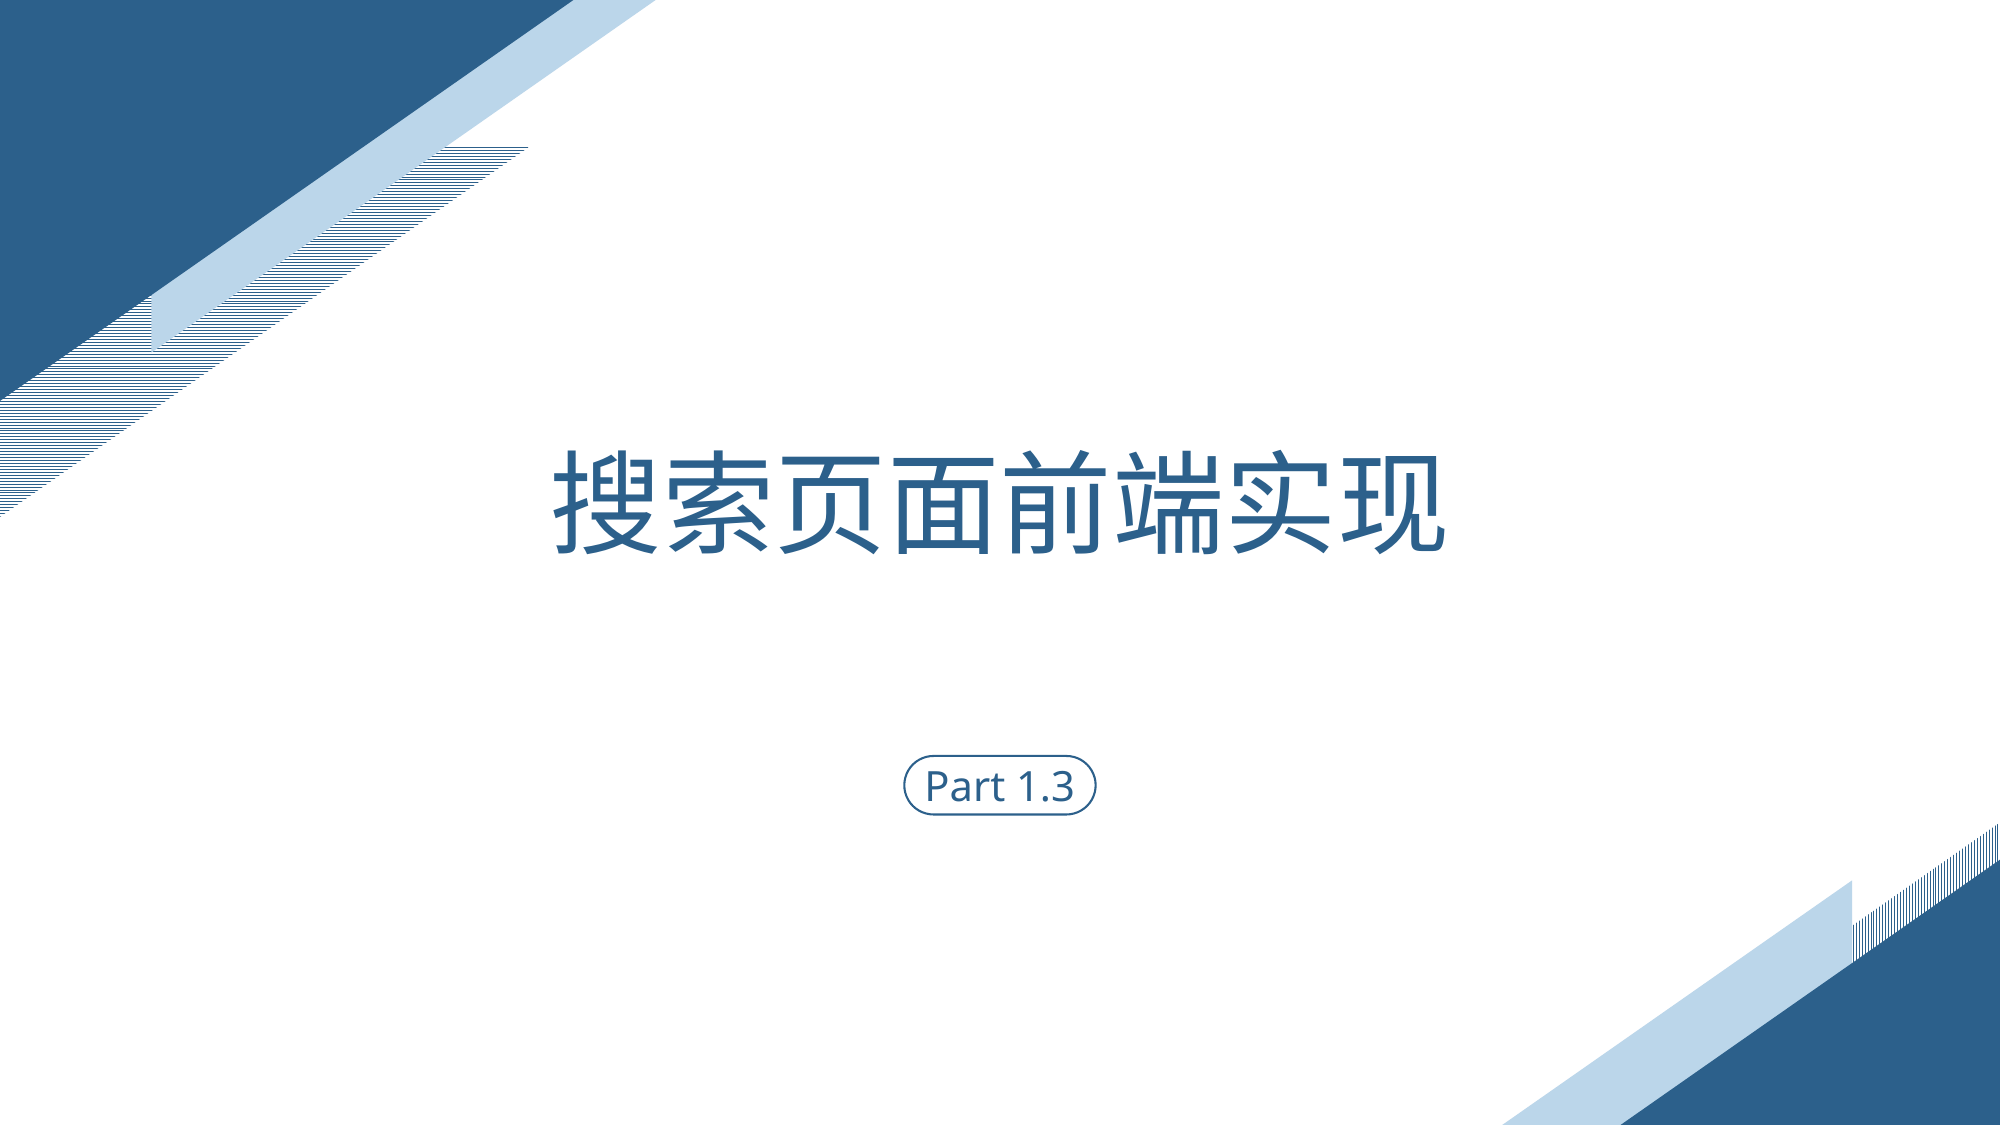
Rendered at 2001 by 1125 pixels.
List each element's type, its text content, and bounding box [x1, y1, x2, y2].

text_box 搜索页面前端实现 [493, 425, 1506, 576]
text_box Part 1.3 [899, 752, 1101, 818]
